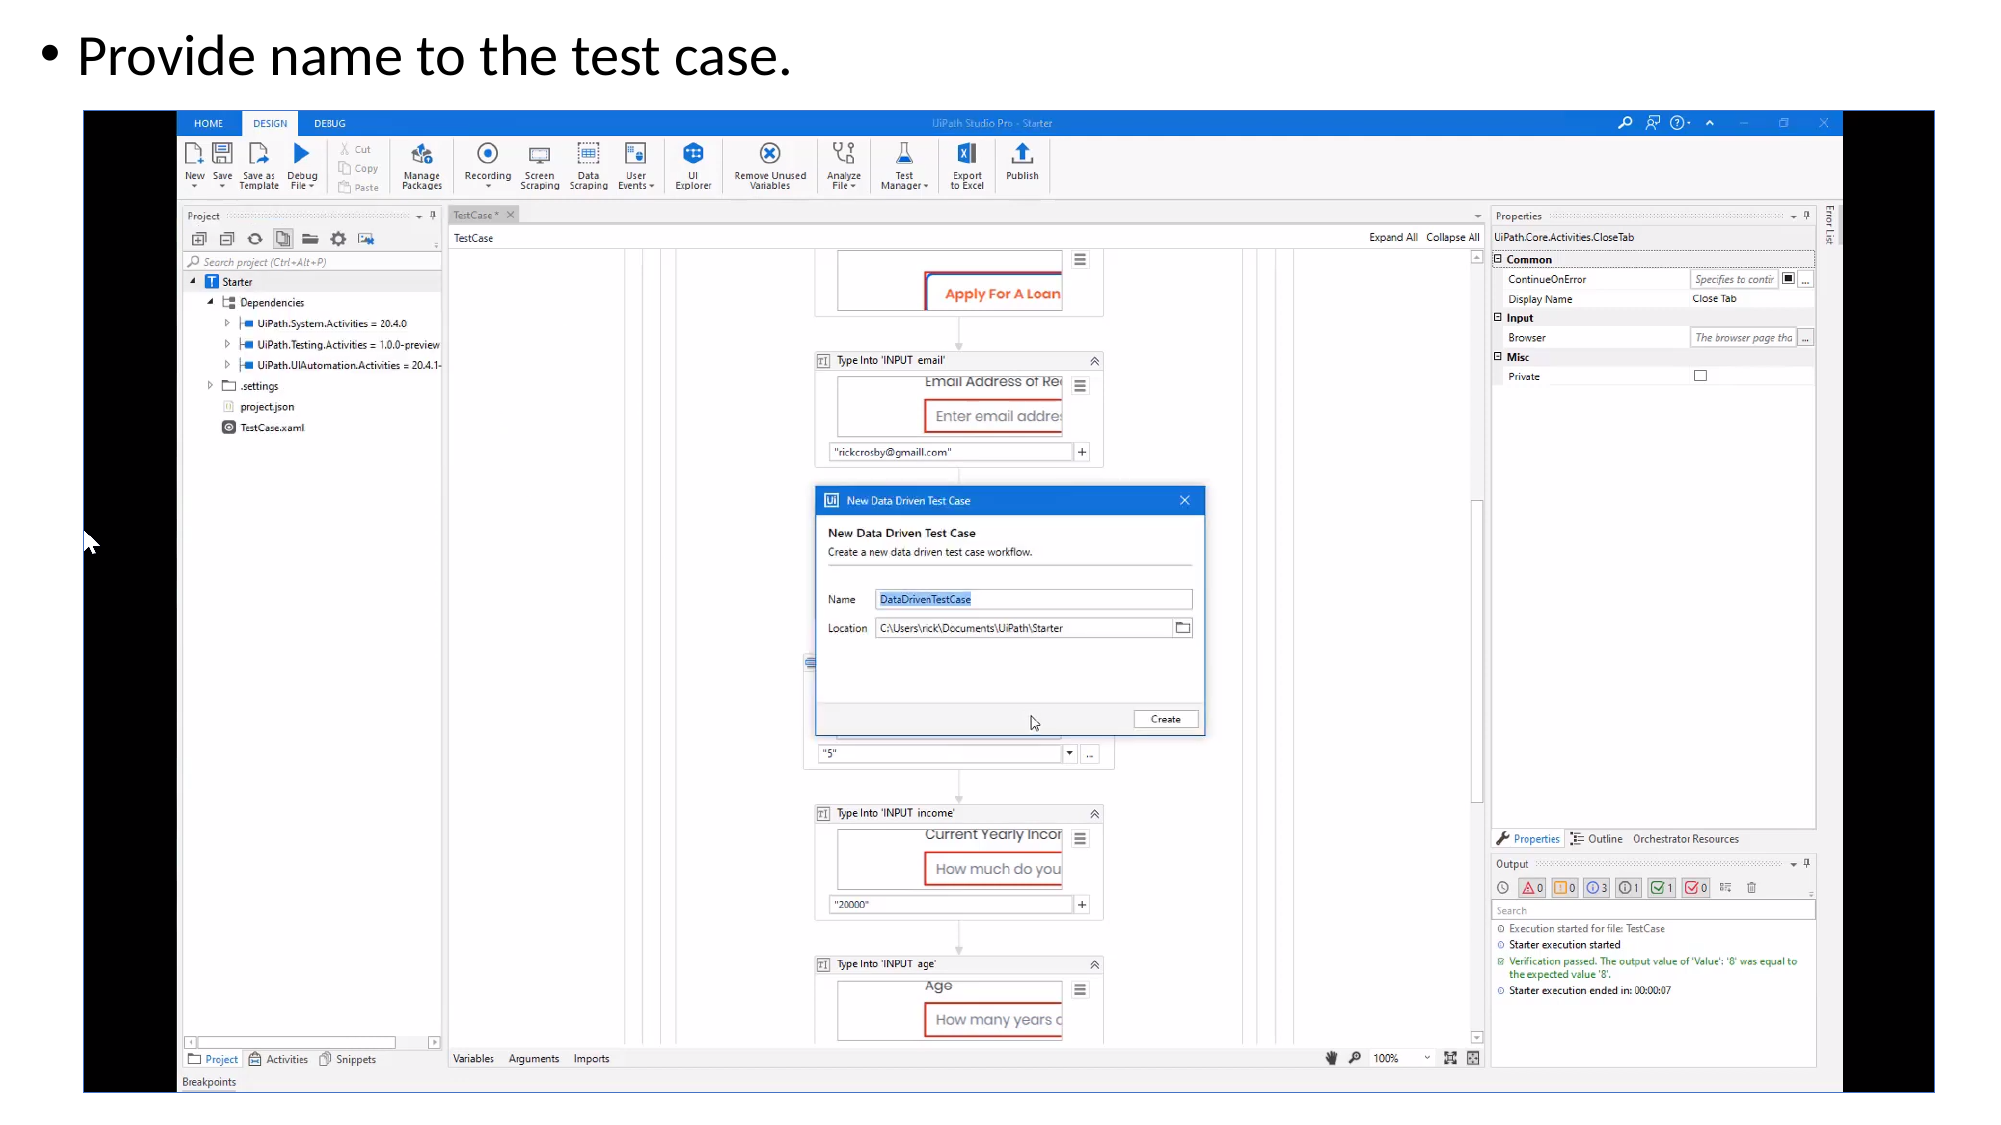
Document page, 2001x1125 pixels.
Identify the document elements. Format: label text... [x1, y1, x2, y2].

picture [82, 110, 1935, 1093]
list Provide name to the test case. [24, 17, 1985, 1105]
